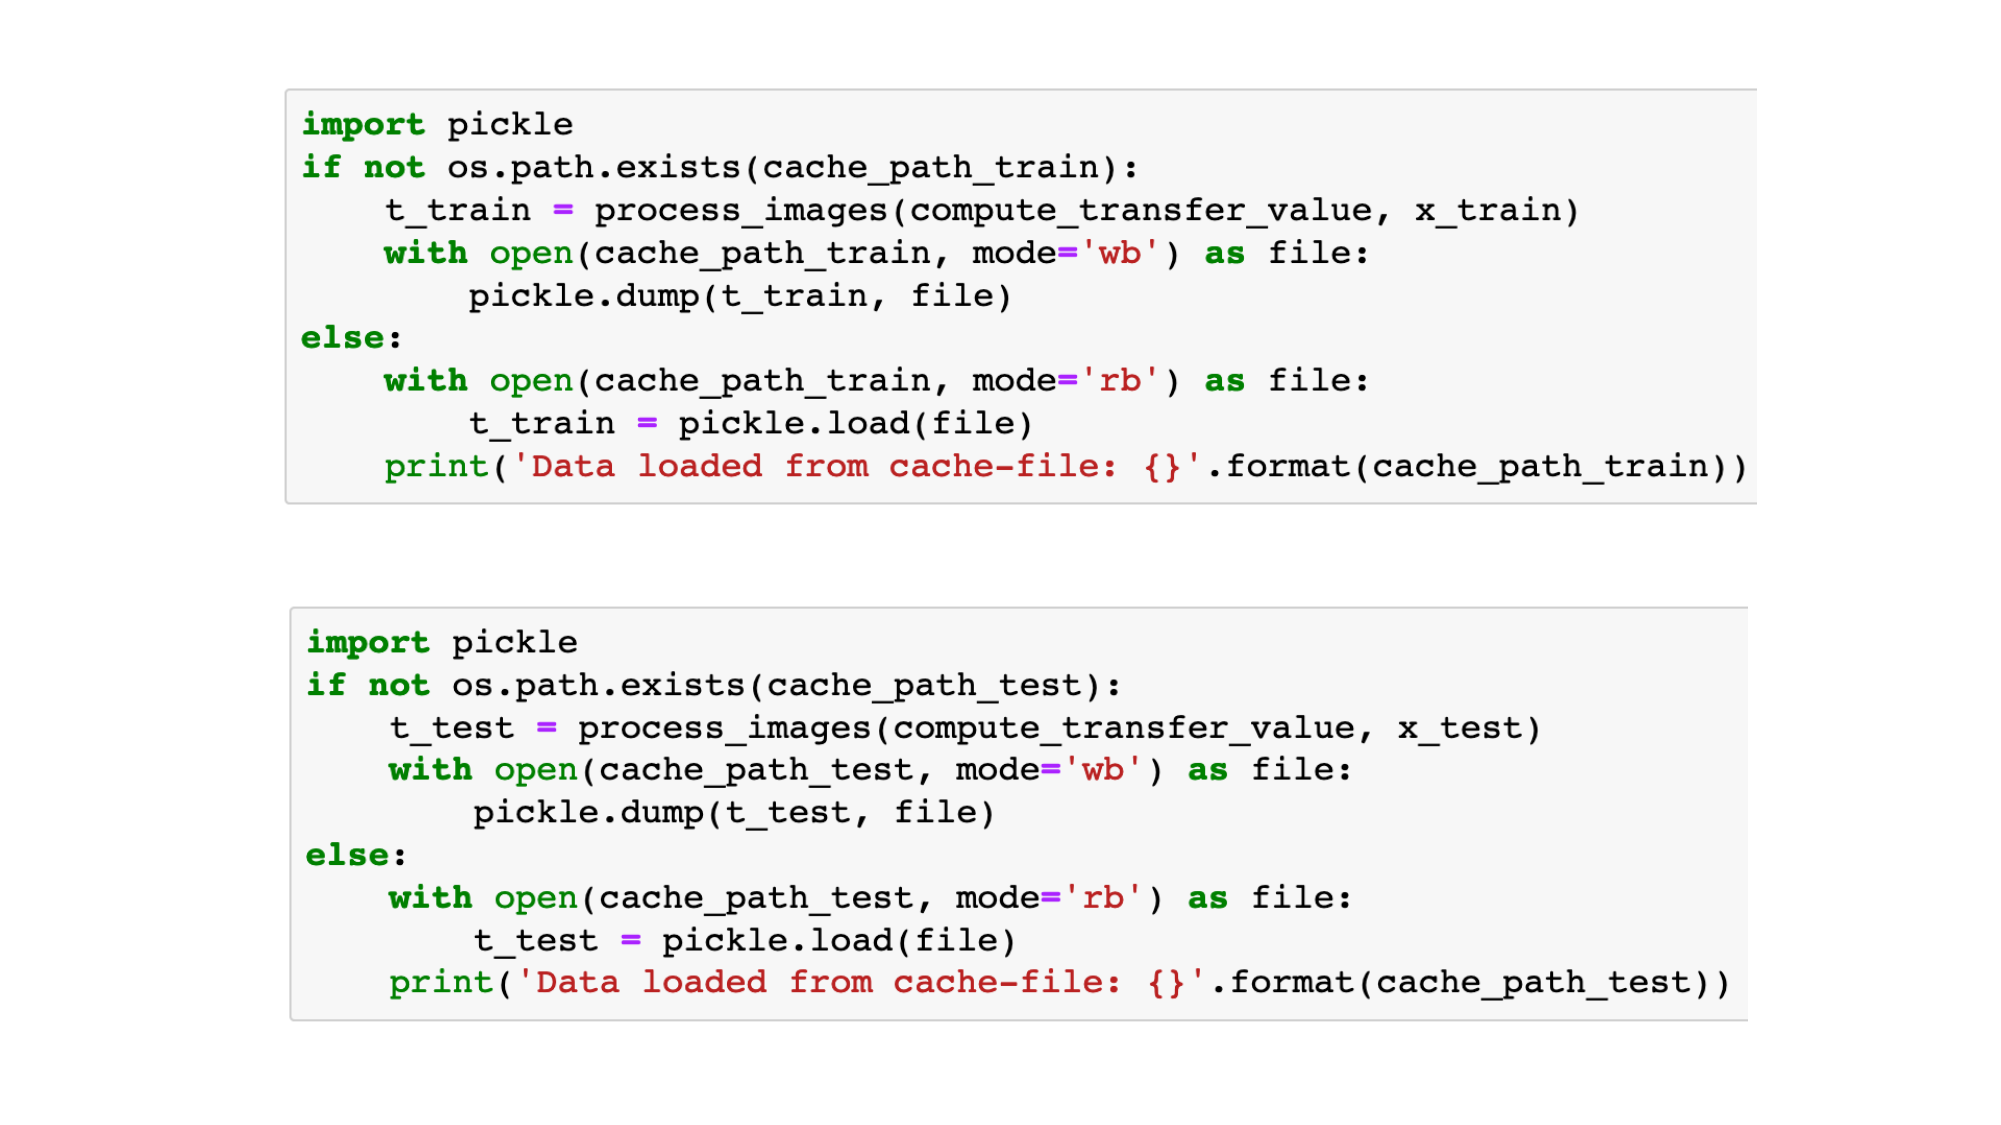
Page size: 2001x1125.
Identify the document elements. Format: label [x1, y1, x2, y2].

picture [279, 591, 1748, 1036]
picture [270, 77, 1757, 516]
